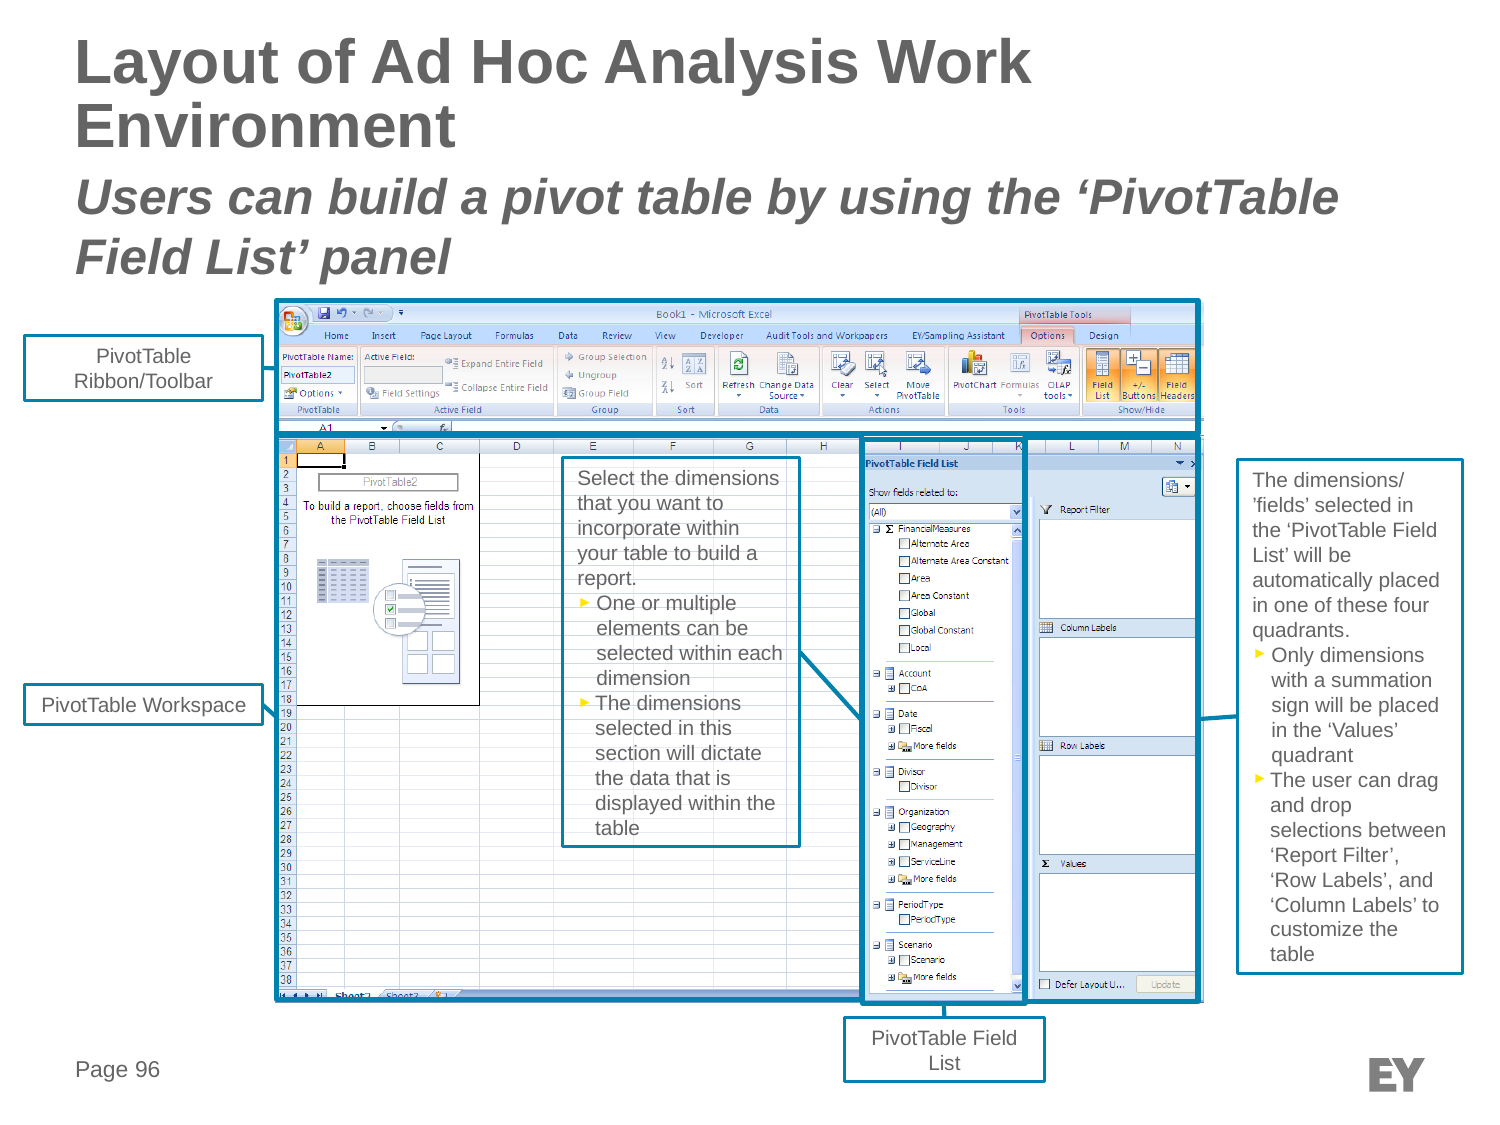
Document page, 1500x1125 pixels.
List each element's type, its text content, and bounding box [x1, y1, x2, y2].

picture [280, 439, 858, 996]
picture [565, 460, 797, 844]
picture [866, 443, 1021, 1000]
text_box PivotTable Field List [844, 1017, 1045, 1082]
picture [280, 304, 1194, 430]
title Layout of Ad Hoc Analysis Work Environment [74, 33, 1425, 175]
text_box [799, 653, 863, 722]
picture [1029, 441, 1194, 998]
text_box [275, 298, 1200, 302]
text_box The dimensions/ ’fields’ selected in the ‘PivotTable Field List’ will be automatically placed in one of these four quadrants. Only dimensions with a summation sign will be placed in the ‘Values’ quadrant The user can drag and drop selections between ‘Report Filter’, ‘Row Labels’, and ‘Column Labels’ to customize the table [1237, 459, 1463, 974]
text_box PivotTable Ribbon/Toolbar [24, 335, 263, 401]
list Users can build a pivot table by using the ‘PivotTable Field List’ panel [75, 164, 1425, 252]
text_box PivotTable Workspace [24, 684, 263, 725]
